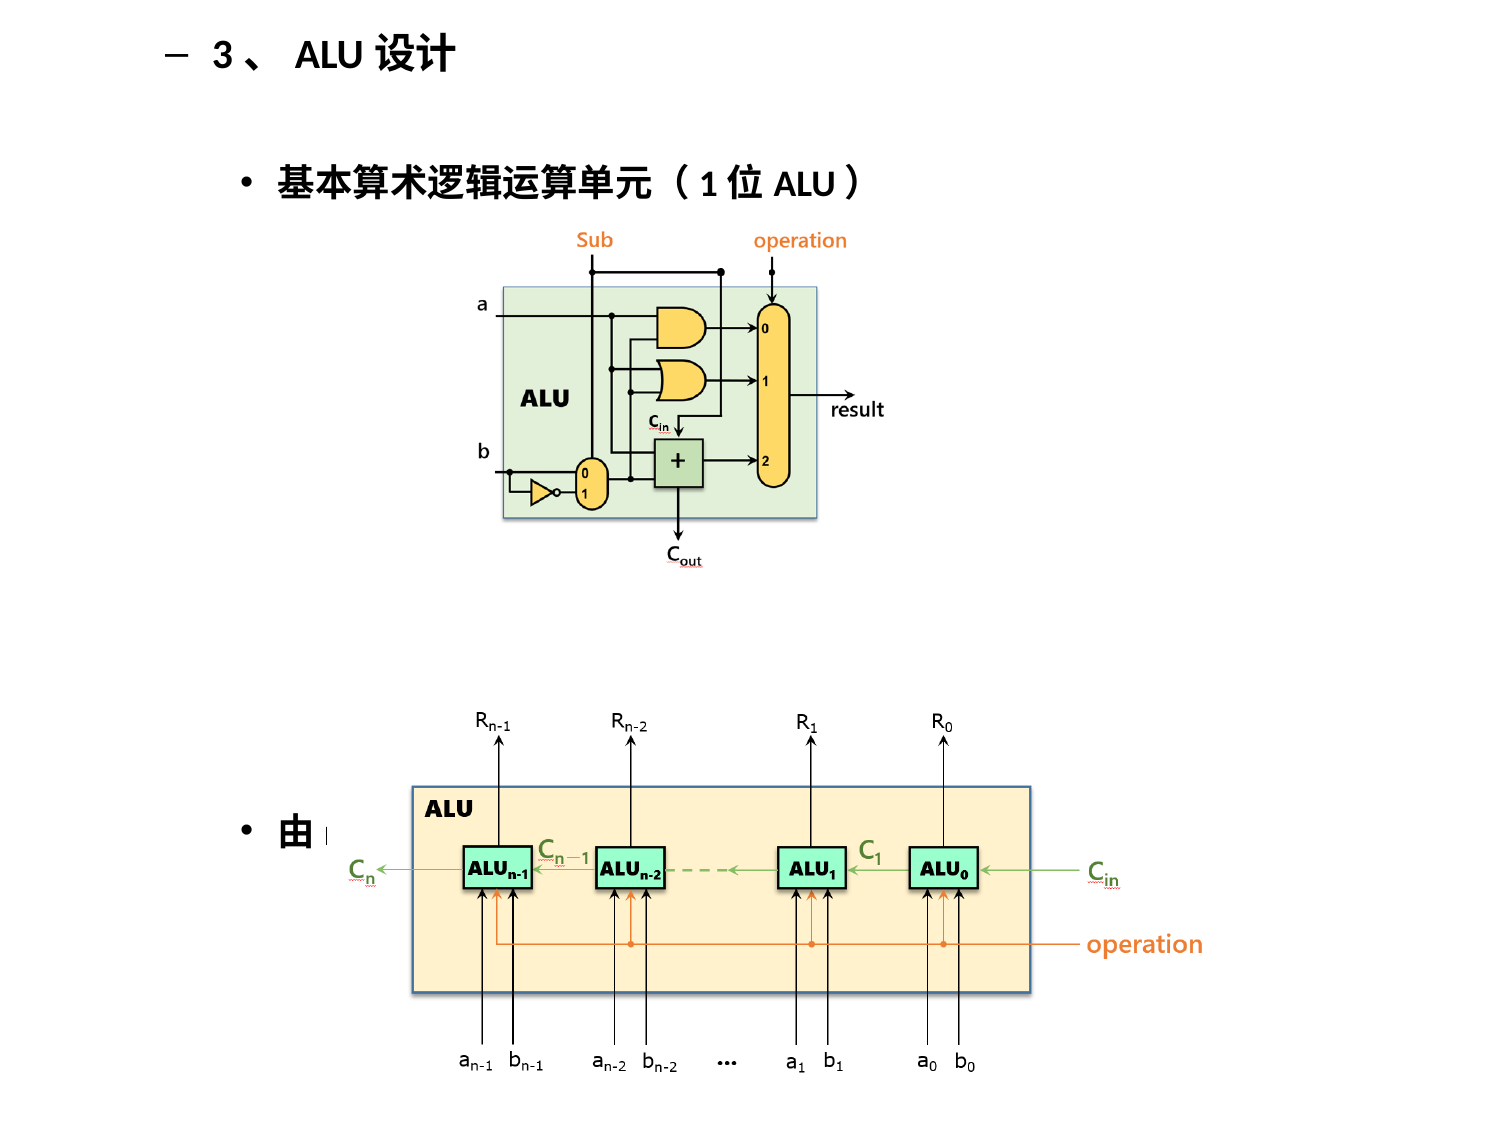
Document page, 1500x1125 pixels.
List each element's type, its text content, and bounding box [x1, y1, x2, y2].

list 3、ALU设计 基本算术逻辑运算单元（1位ALU） 由n个1位ALU构成n位ALU [75, 19, 1425, 762]
picture [442, 219, 901, 587]
picture [327, 668, 1223, 1113]
